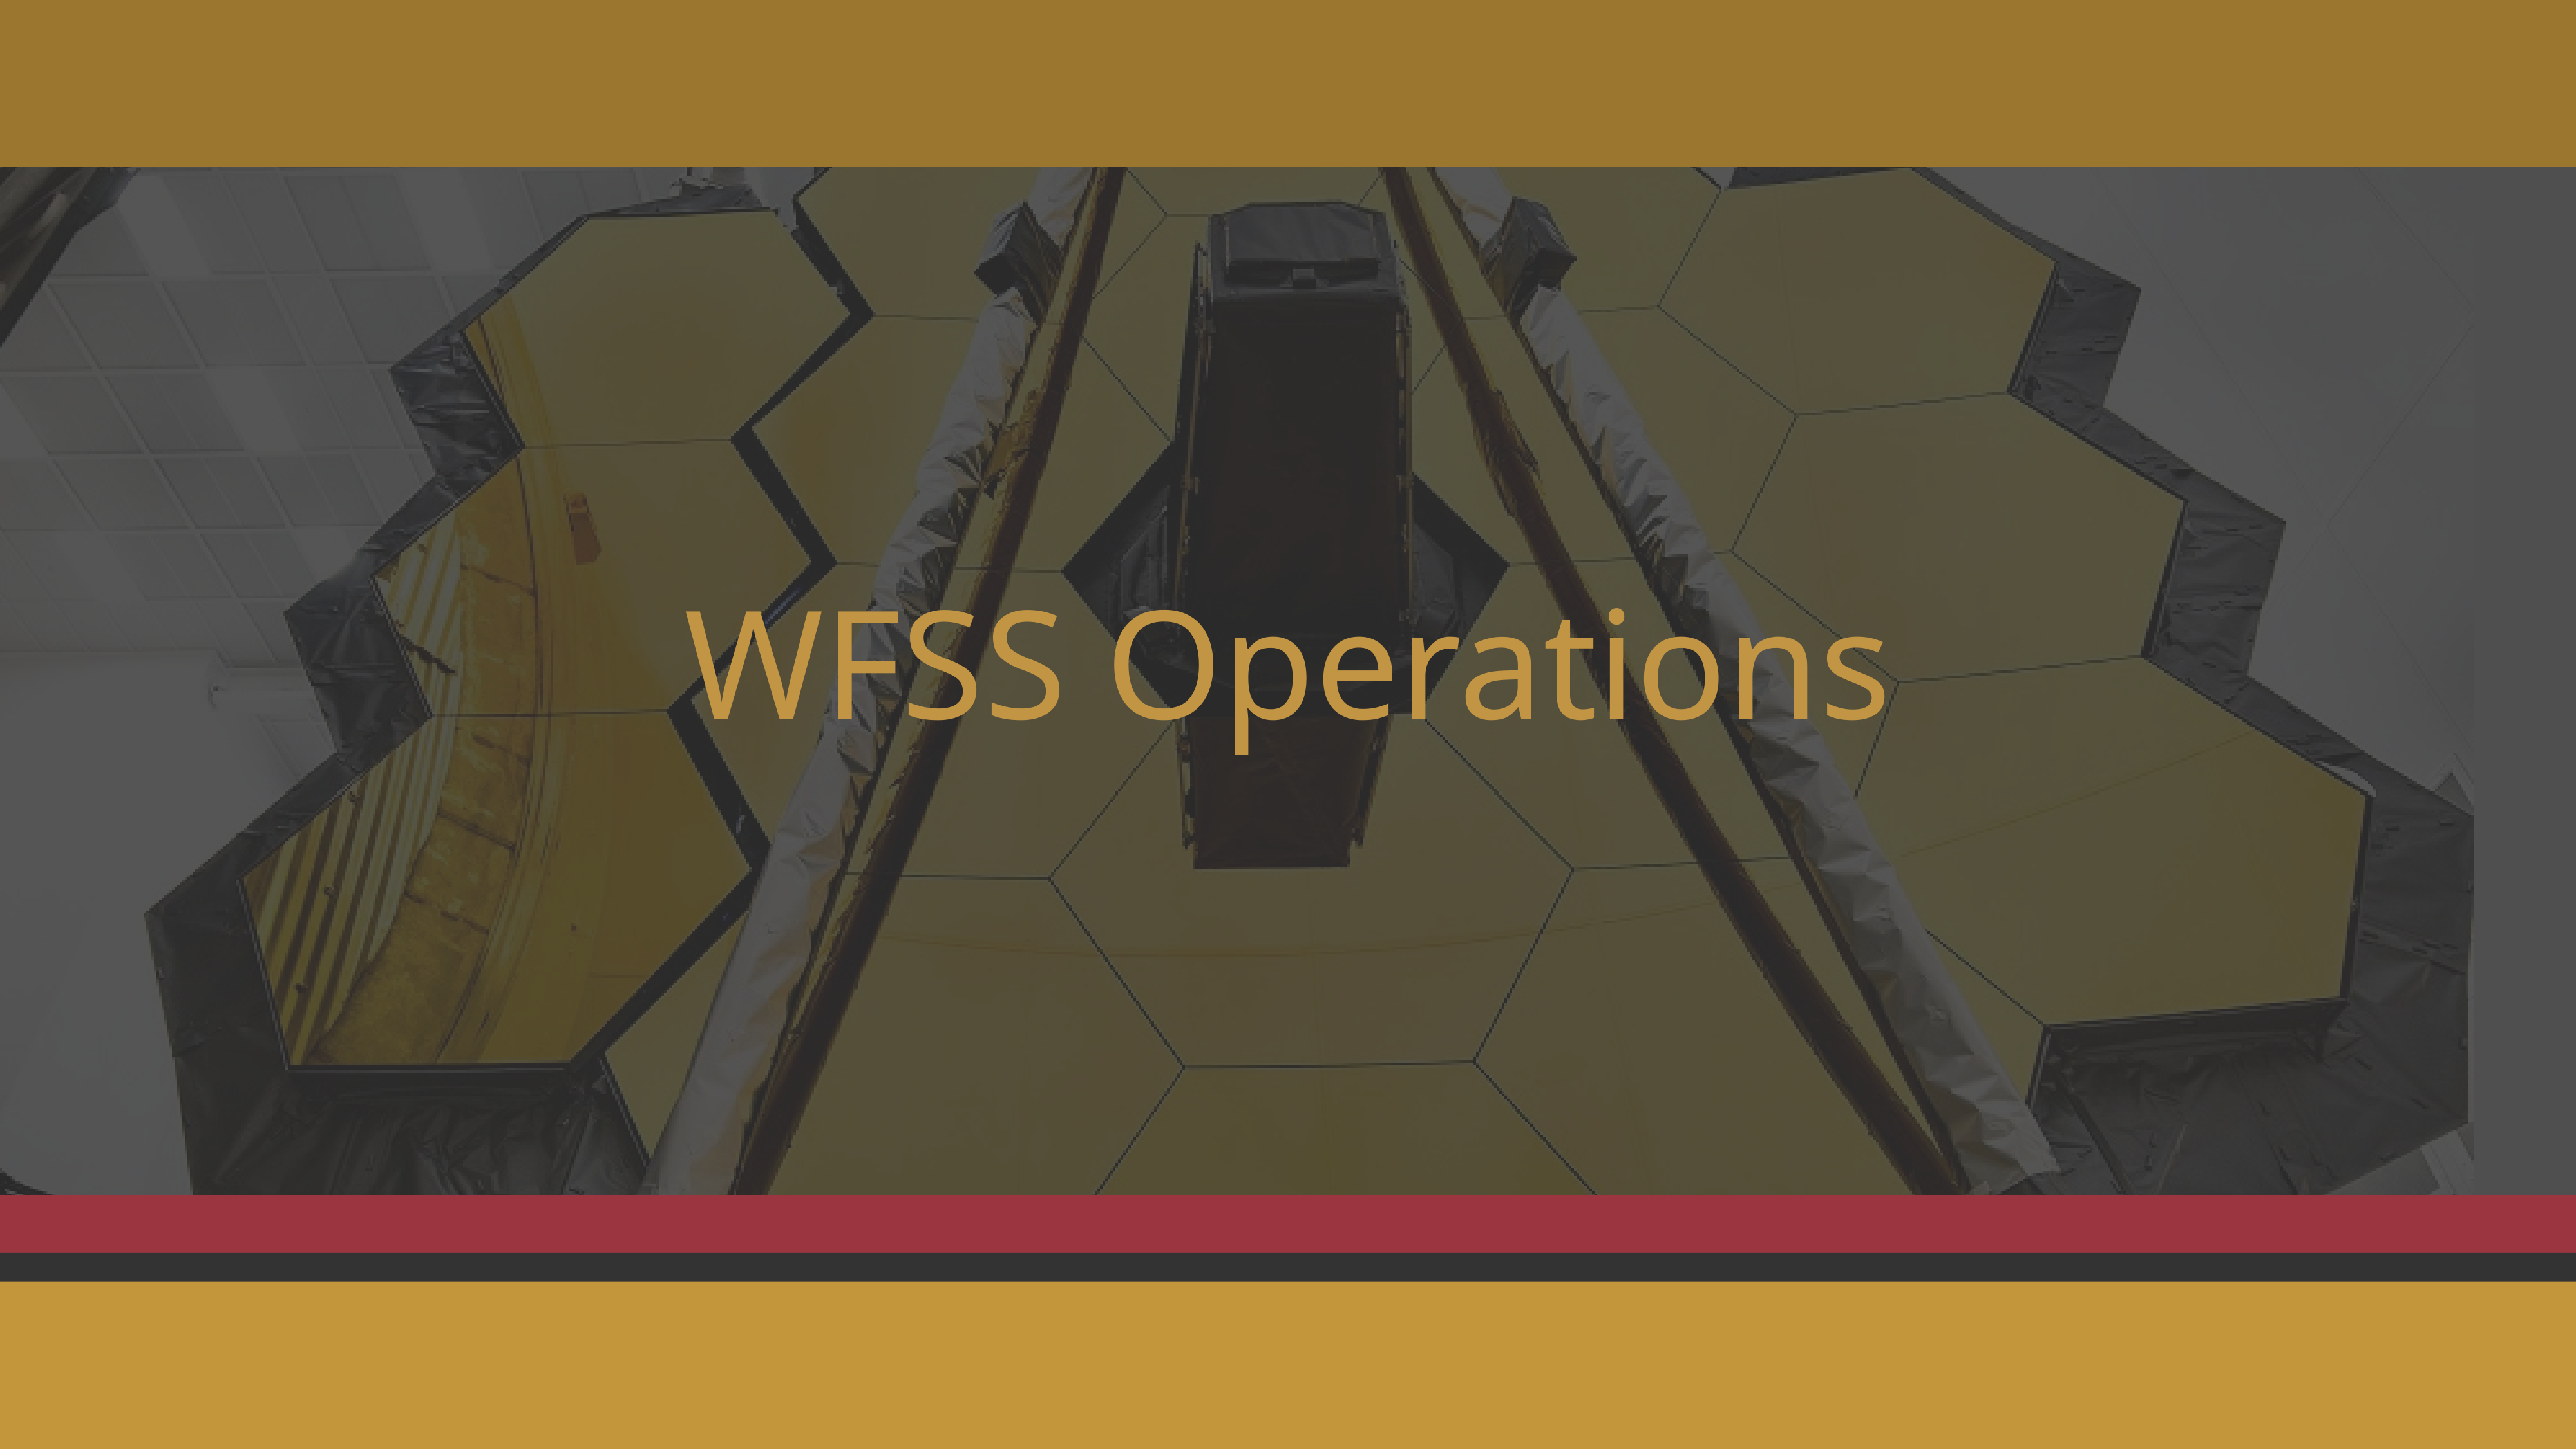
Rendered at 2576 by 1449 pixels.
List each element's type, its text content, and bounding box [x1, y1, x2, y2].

title WFSS Operations [187, 516, 2389, 802]
